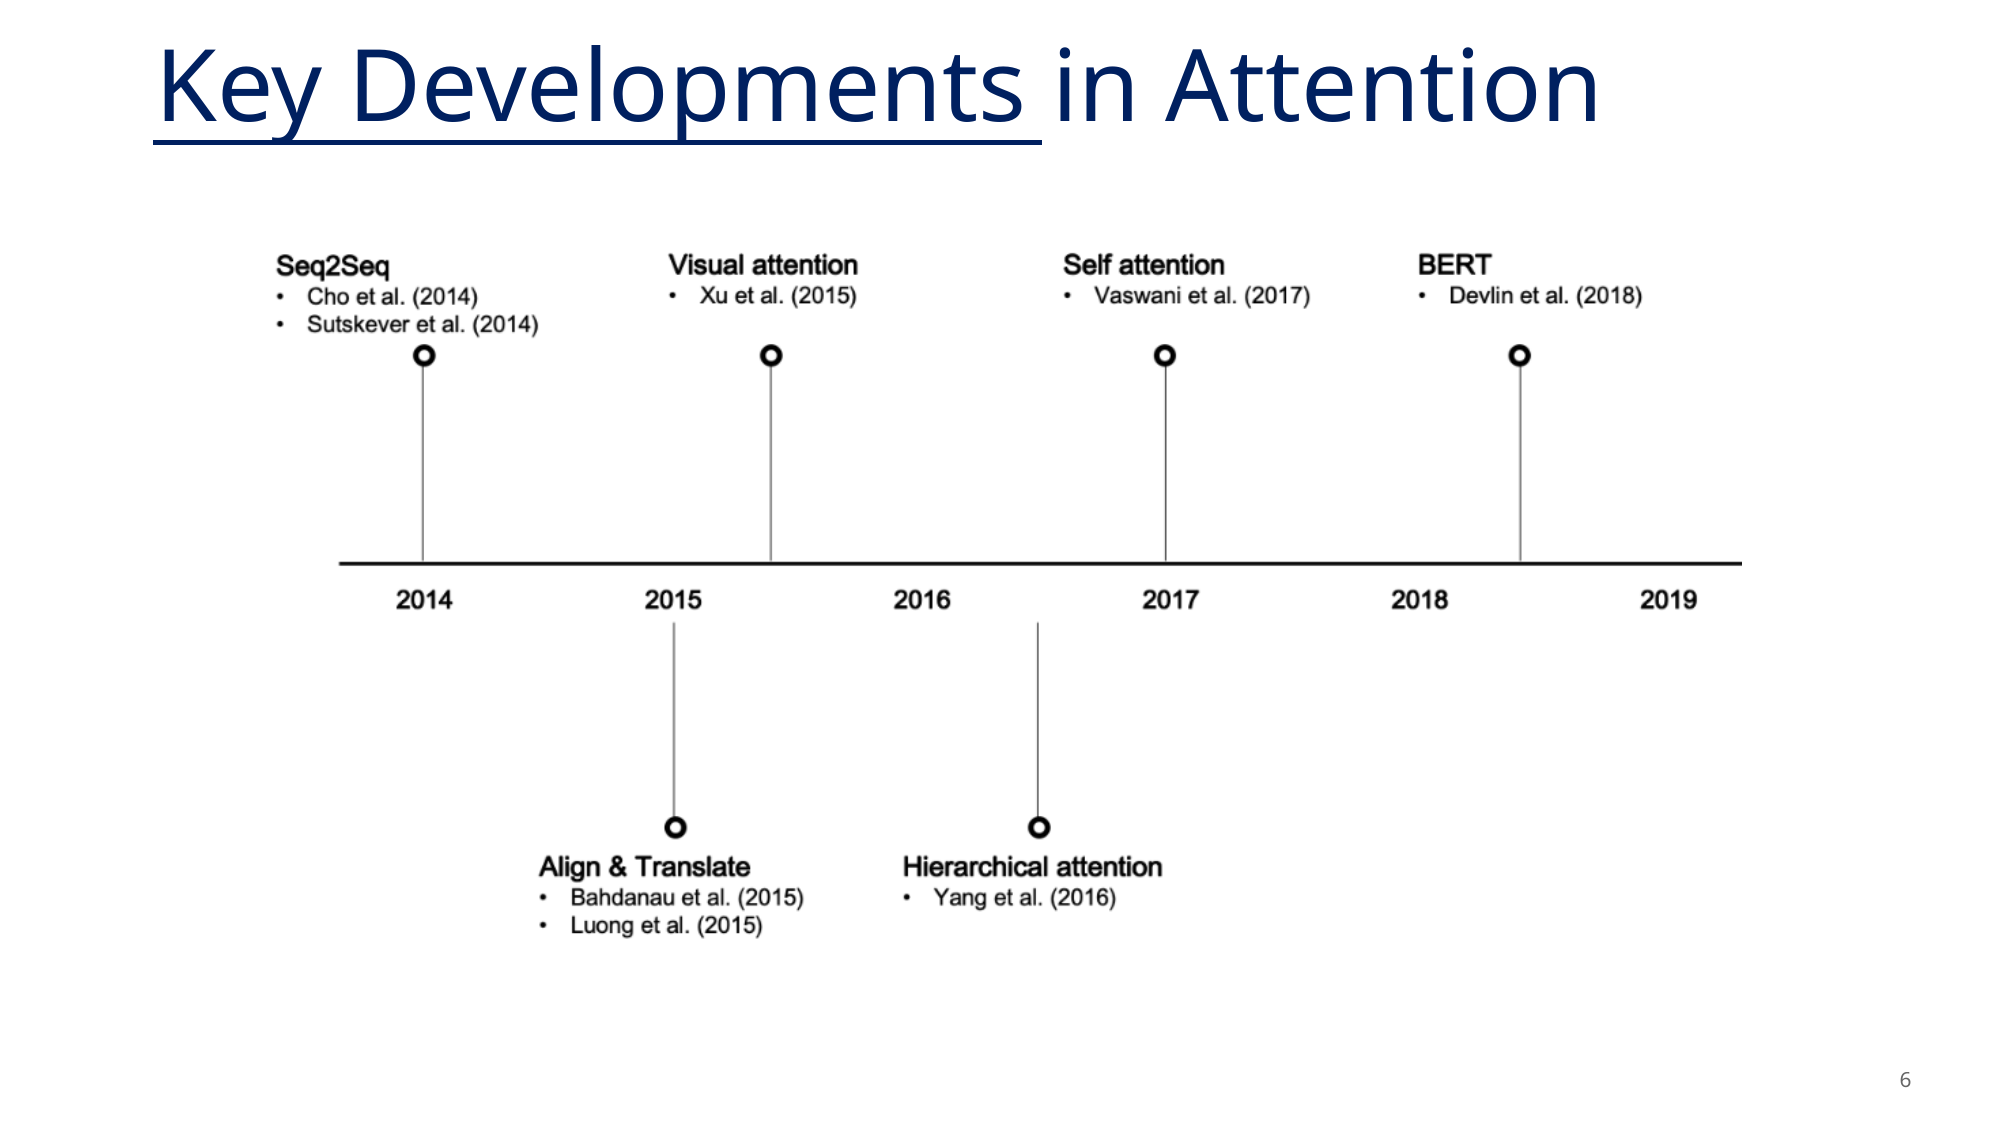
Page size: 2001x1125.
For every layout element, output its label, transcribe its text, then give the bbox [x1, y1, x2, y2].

picture [257, 225, 1742, 952]
slide_number 6 [1637, 1042, 1927, 1119]
title Key Developments in Attention [140, 0, 1871, 149]
